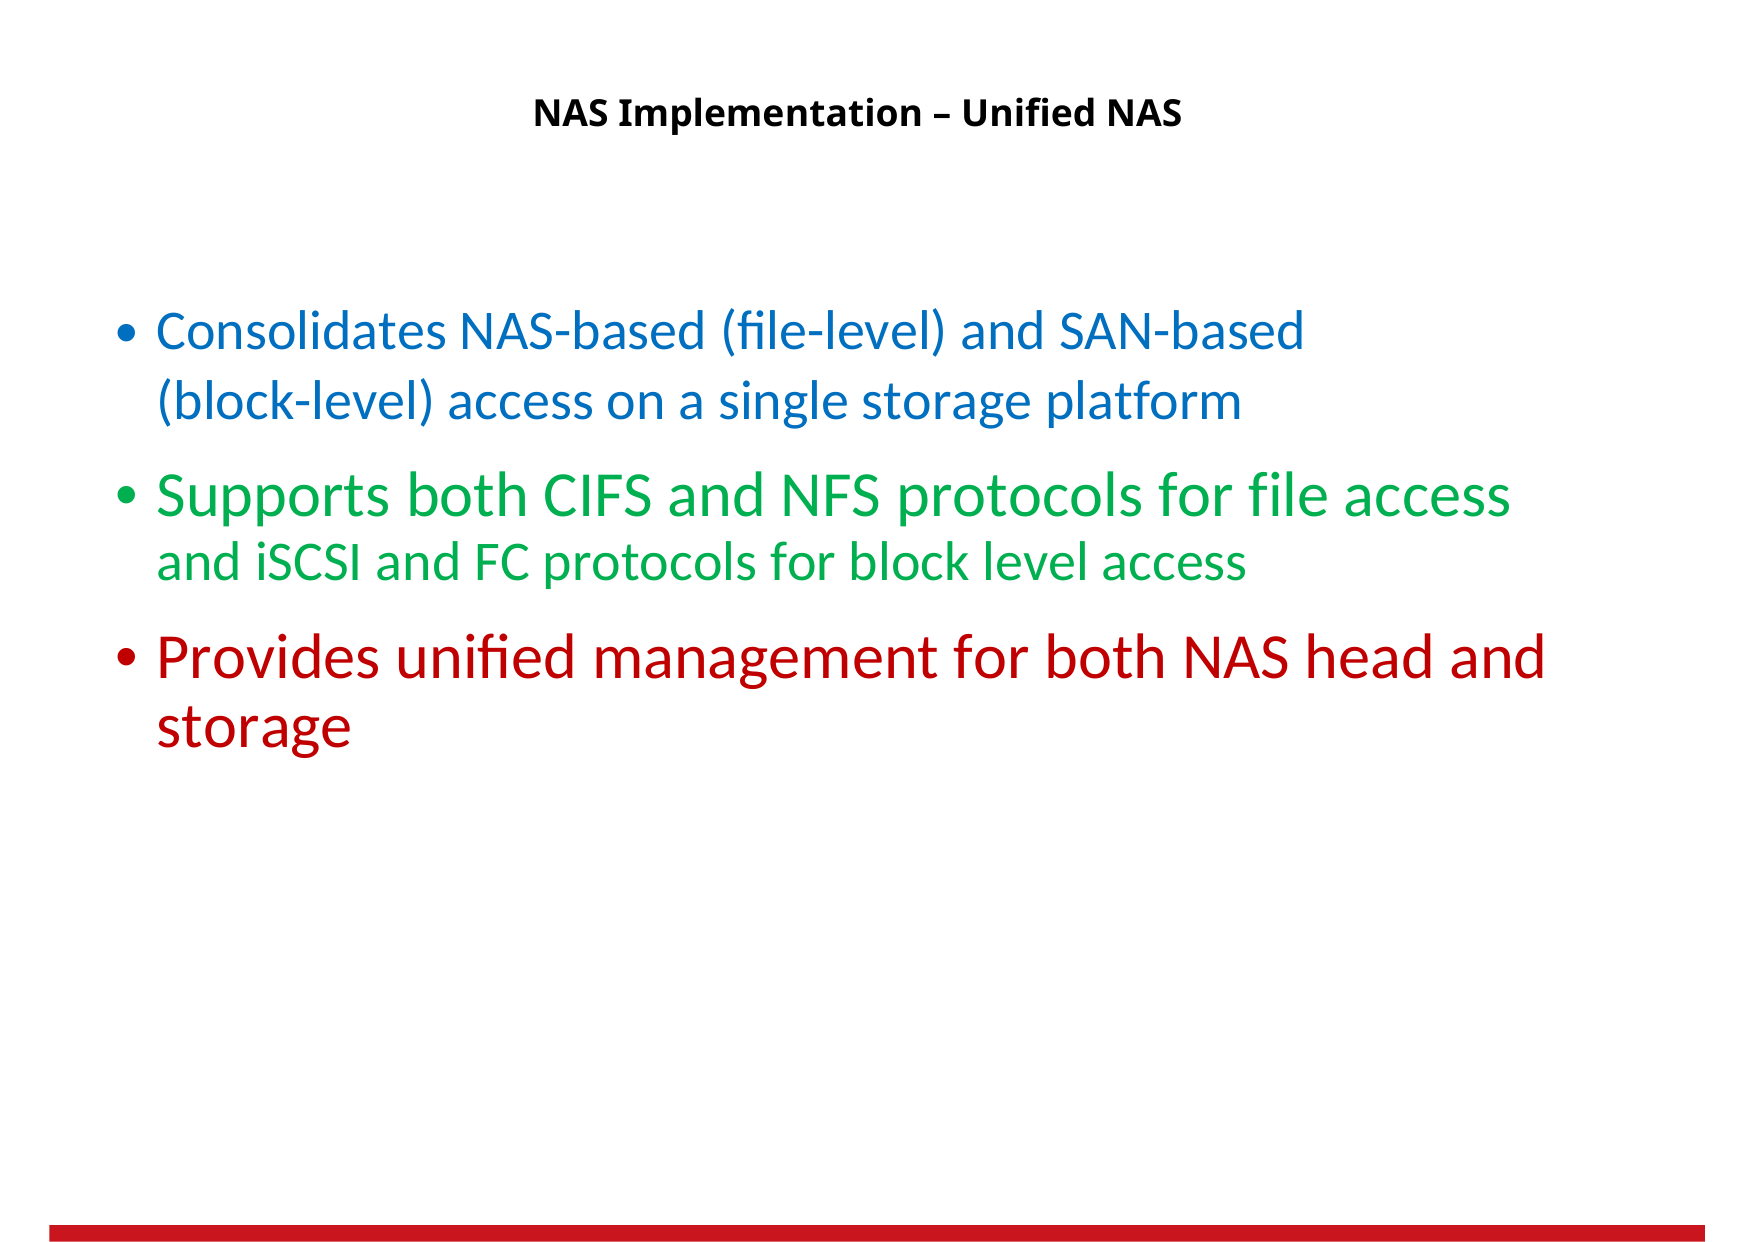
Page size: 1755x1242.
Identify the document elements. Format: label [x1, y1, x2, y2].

text_box [135, 35, 1578, 142]
text_box [113, 461, 150, 531]
text_box [112, 298, 150, 368]
text_box [49, 1225, 1705, 1242]
text_box [112, 623, 150, 693]
text_box [154, 302, 1559, 766]
